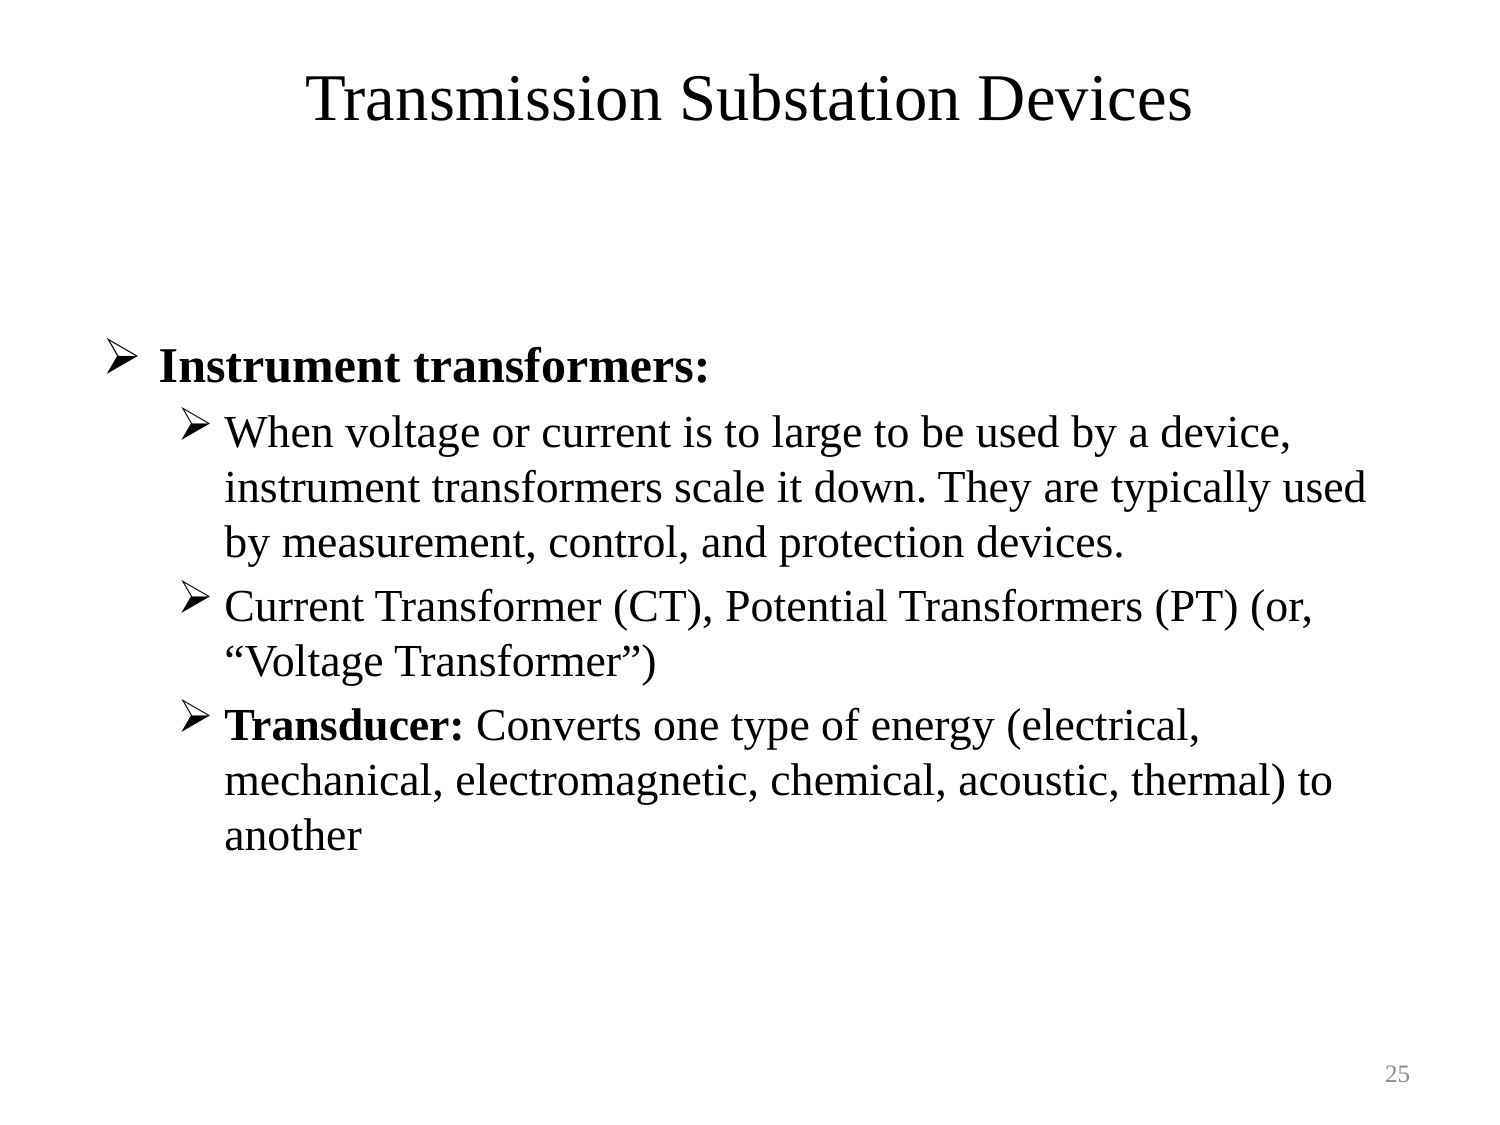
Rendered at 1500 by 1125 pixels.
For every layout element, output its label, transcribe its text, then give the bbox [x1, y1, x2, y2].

slide_number 25 [1074, 1042, 1425, 1103]
list Instrument transformers: When voltage or current is to large to be used by a device, instrument transformers scale it down. They are typically used by measurement, control, and protection devices. Current Transformer (CT), Potential Transformers (PT) (or, “Voltage Transformer”) Transducer: Converts one type of energy (electrical, mechanical, electromagnetic, chemical, acoustic, thermal) to another [87, 324, 1425, 875]
title Transmission Substation Devices [75, 24, 1425, 163]
